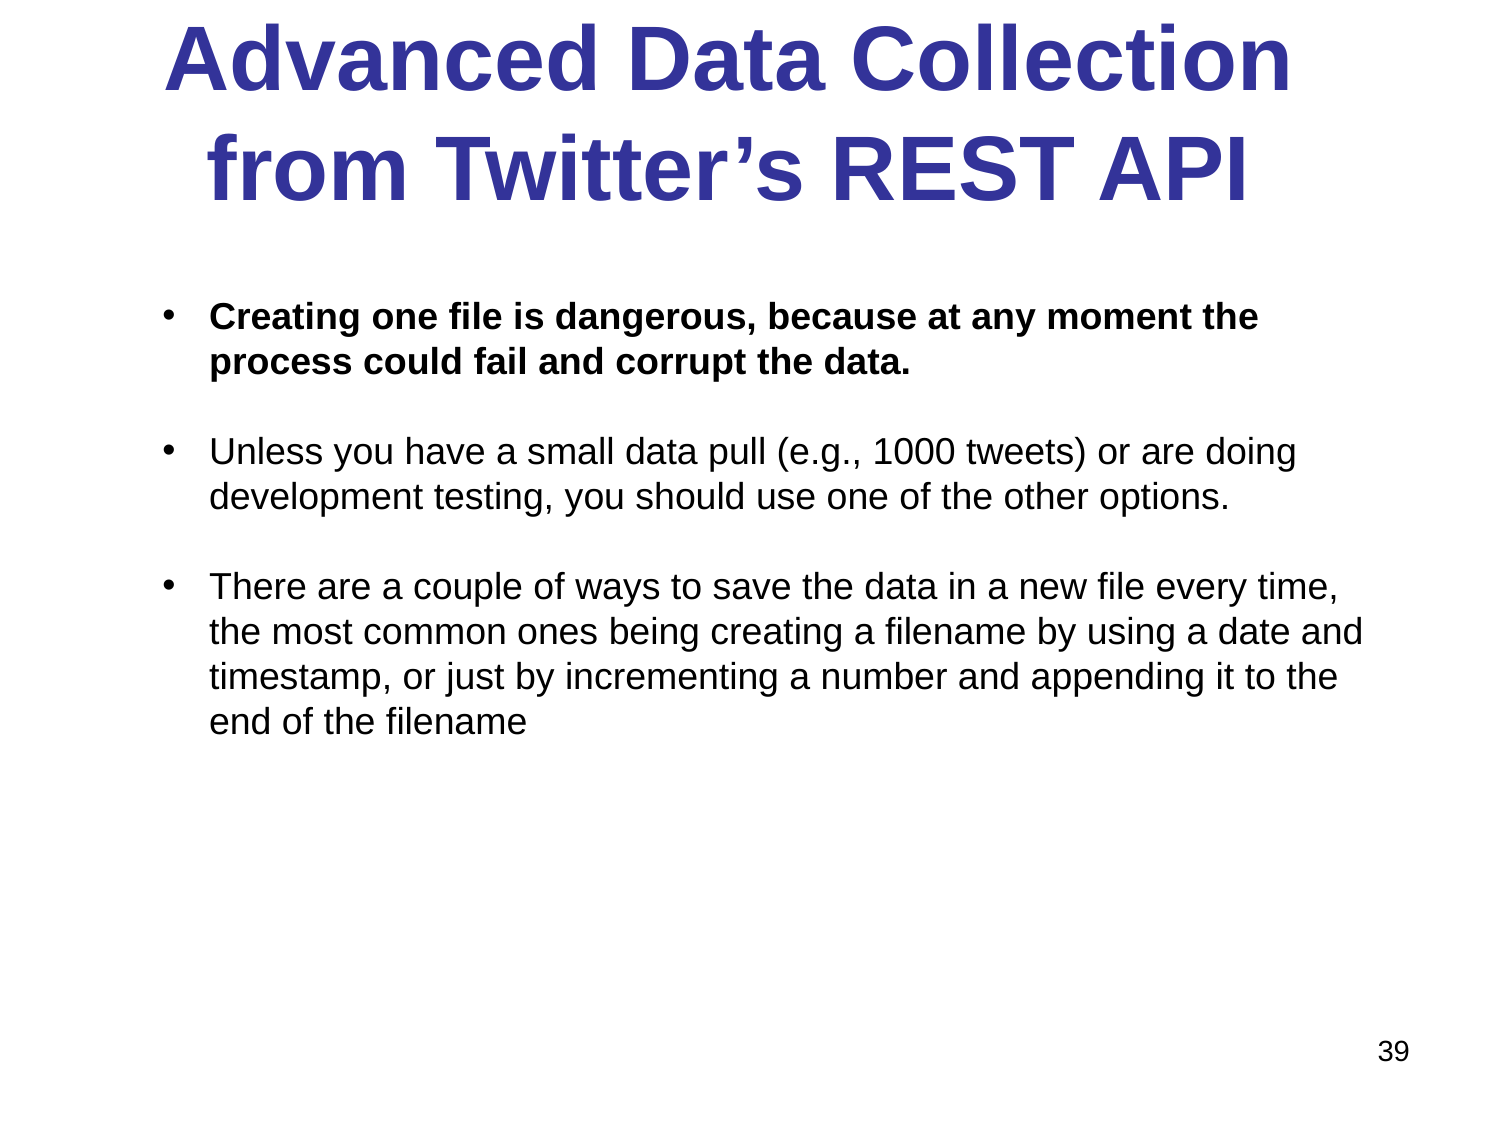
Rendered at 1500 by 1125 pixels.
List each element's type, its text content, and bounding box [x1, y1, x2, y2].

text_box [49, 172, 1447, 279]
text_box Creating one file is dangerous, because at any moment the process could fail and corrupt the data. Unless you have a small data pull (e.g., 1000 tweets) or are doing development testing, you should use one of the other options. There are a couple of ways to save the data in a new file every time, the most common ones being creating a filename by using a date and timestamp, or just by incrementing a number and appending it to the end of the filename [147, 284, 1388, 795]
slide_number 39 [1074, 1024, 1426, 1103]
title Advanced Data Collection from Twitter’s REST API [53, 15, 1404, 172]
